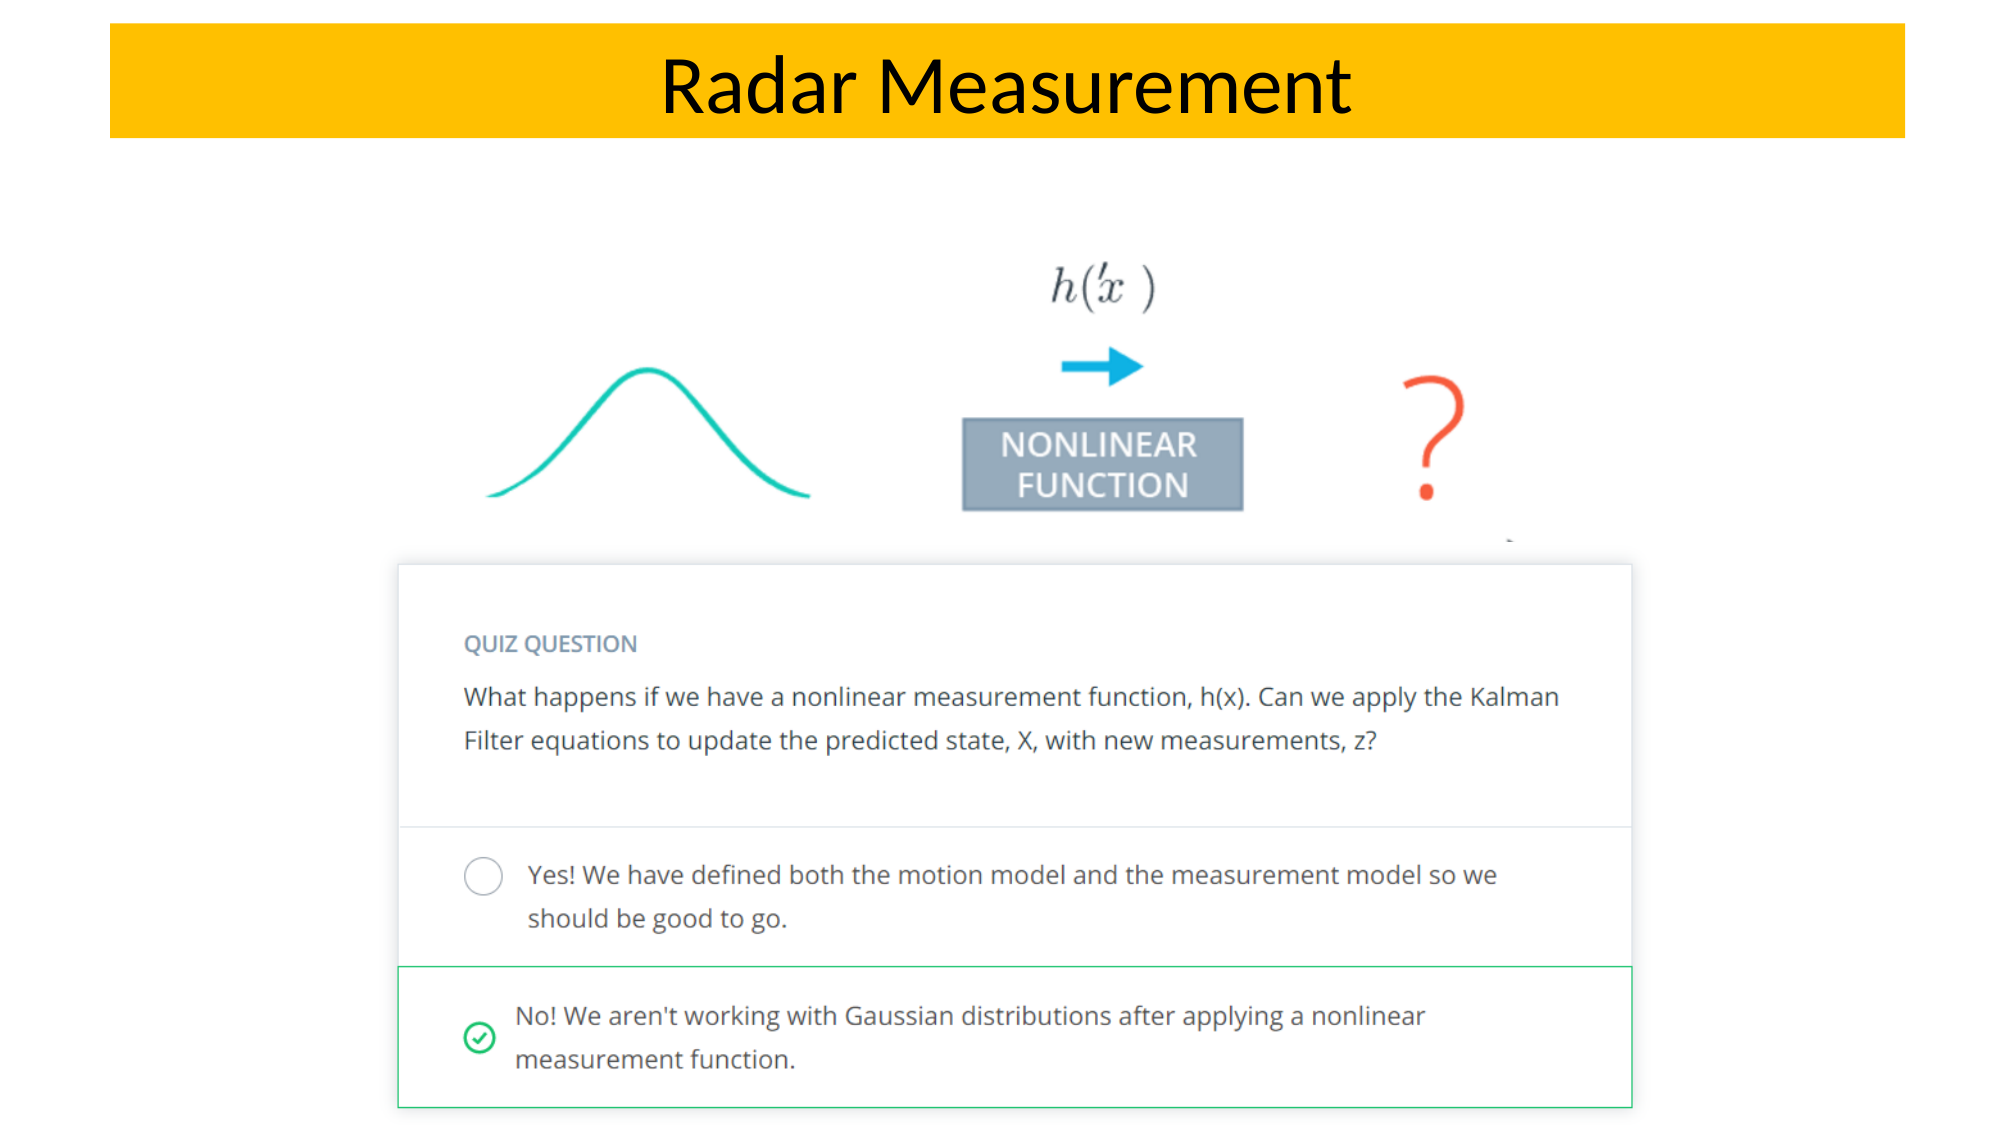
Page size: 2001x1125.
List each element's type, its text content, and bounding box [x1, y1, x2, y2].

text_box Radar Measurement [110, 23, 1906, 139]
picture [363, 139, 1652, 1125]
